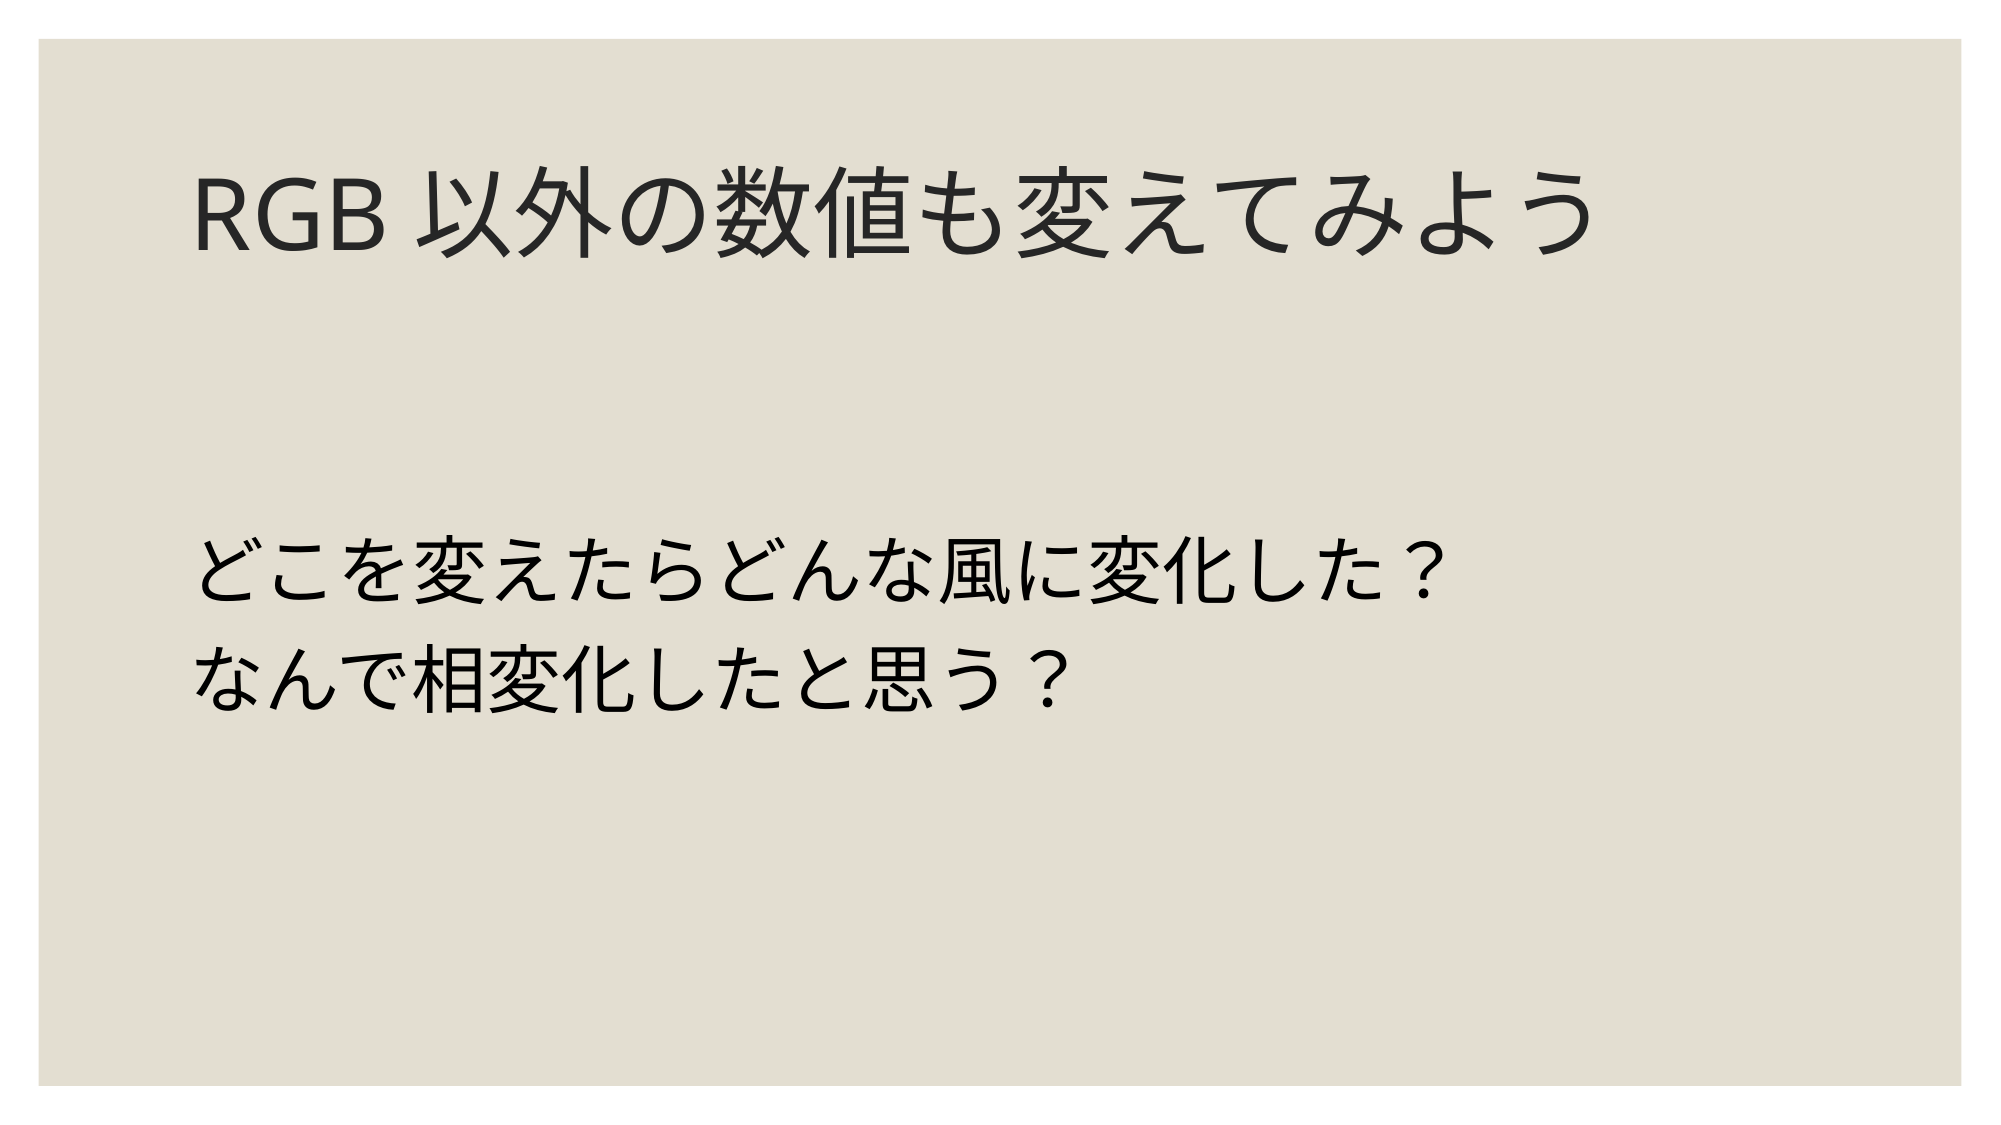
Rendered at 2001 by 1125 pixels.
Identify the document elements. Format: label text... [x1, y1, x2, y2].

title RGB以外の数値も変えてみよう [174, 105, 1825, 331]
list どこを変えたらどんな風に変化した？ なんで相変化したと思う？ [174, 516, 1825, 754]
